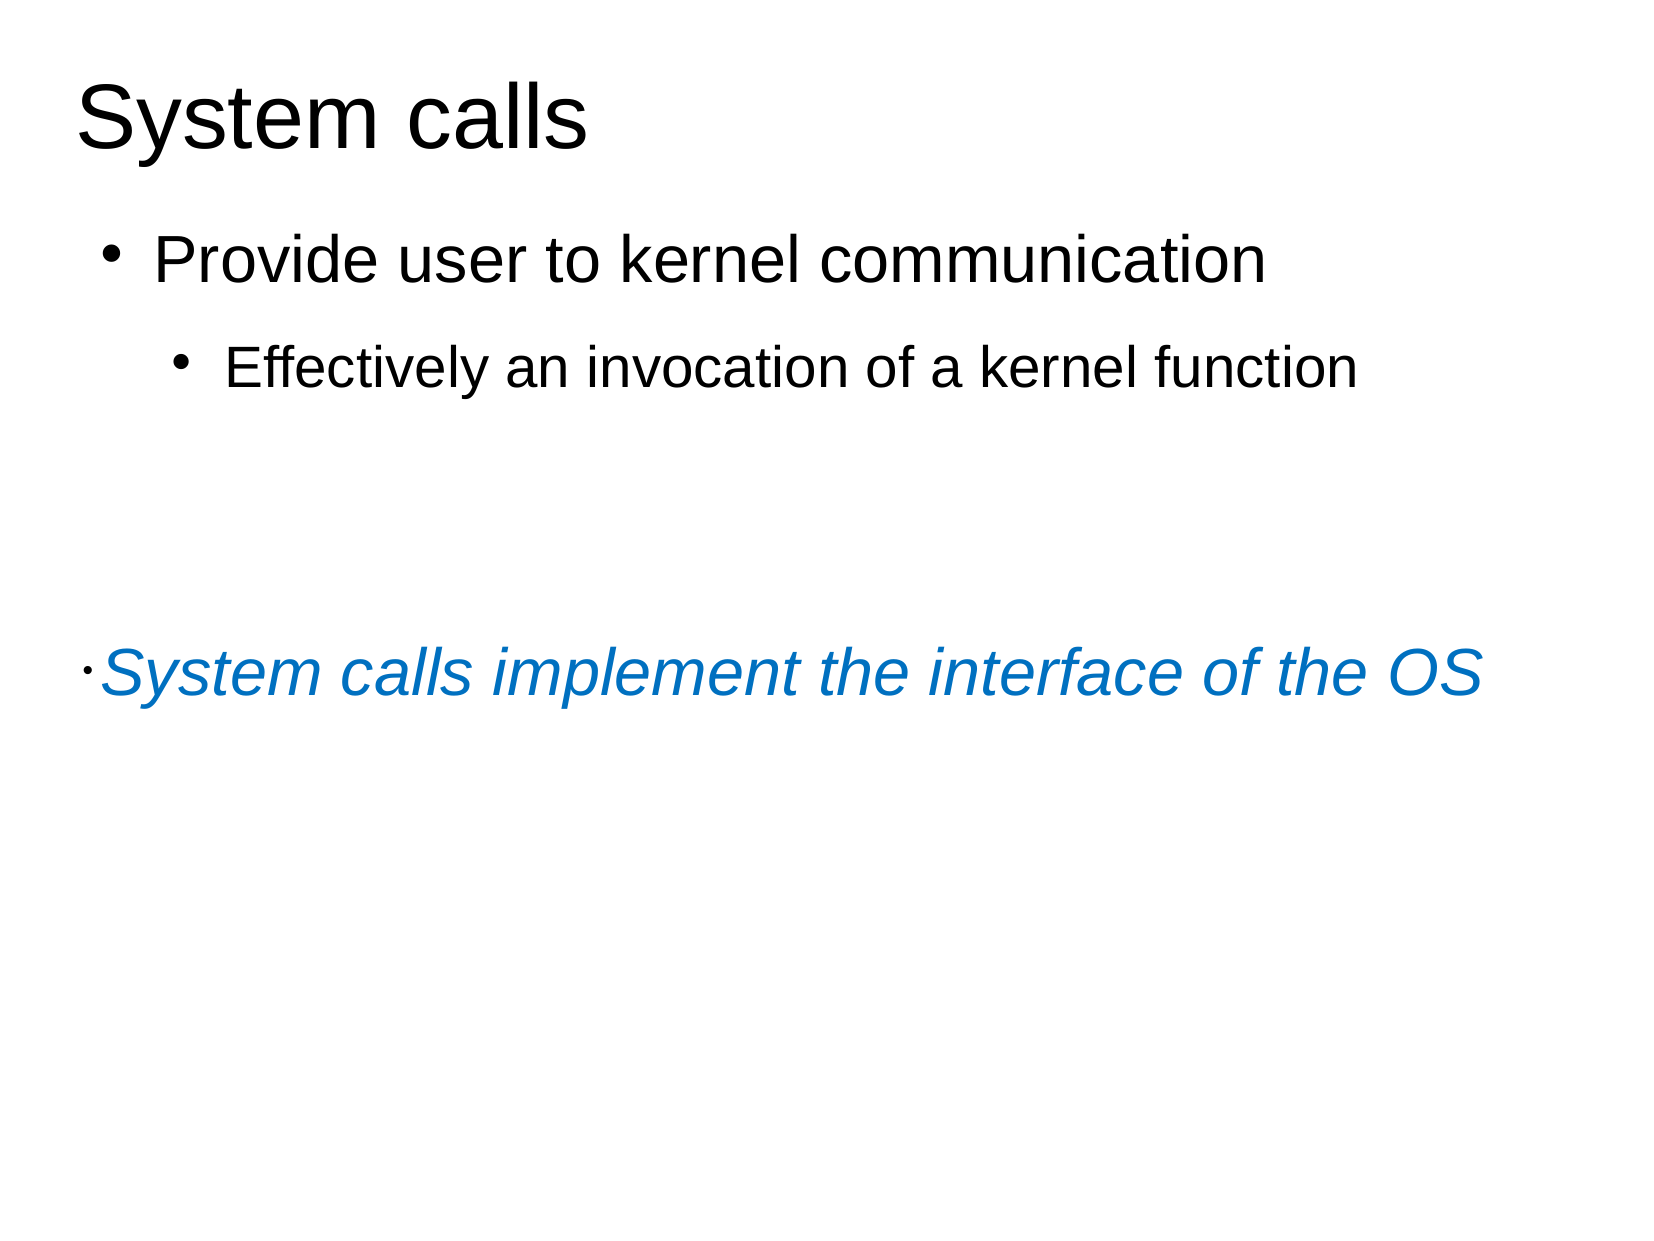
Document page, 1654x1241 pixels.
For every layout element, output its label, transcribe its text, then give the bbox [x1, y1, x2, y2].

list Provide user to kernel communication Effectively an invocation of a kernel function System calls implement the interface of the OS [82, 225, 1571, 1163]
title System calls [75, 49, 713, 188]
